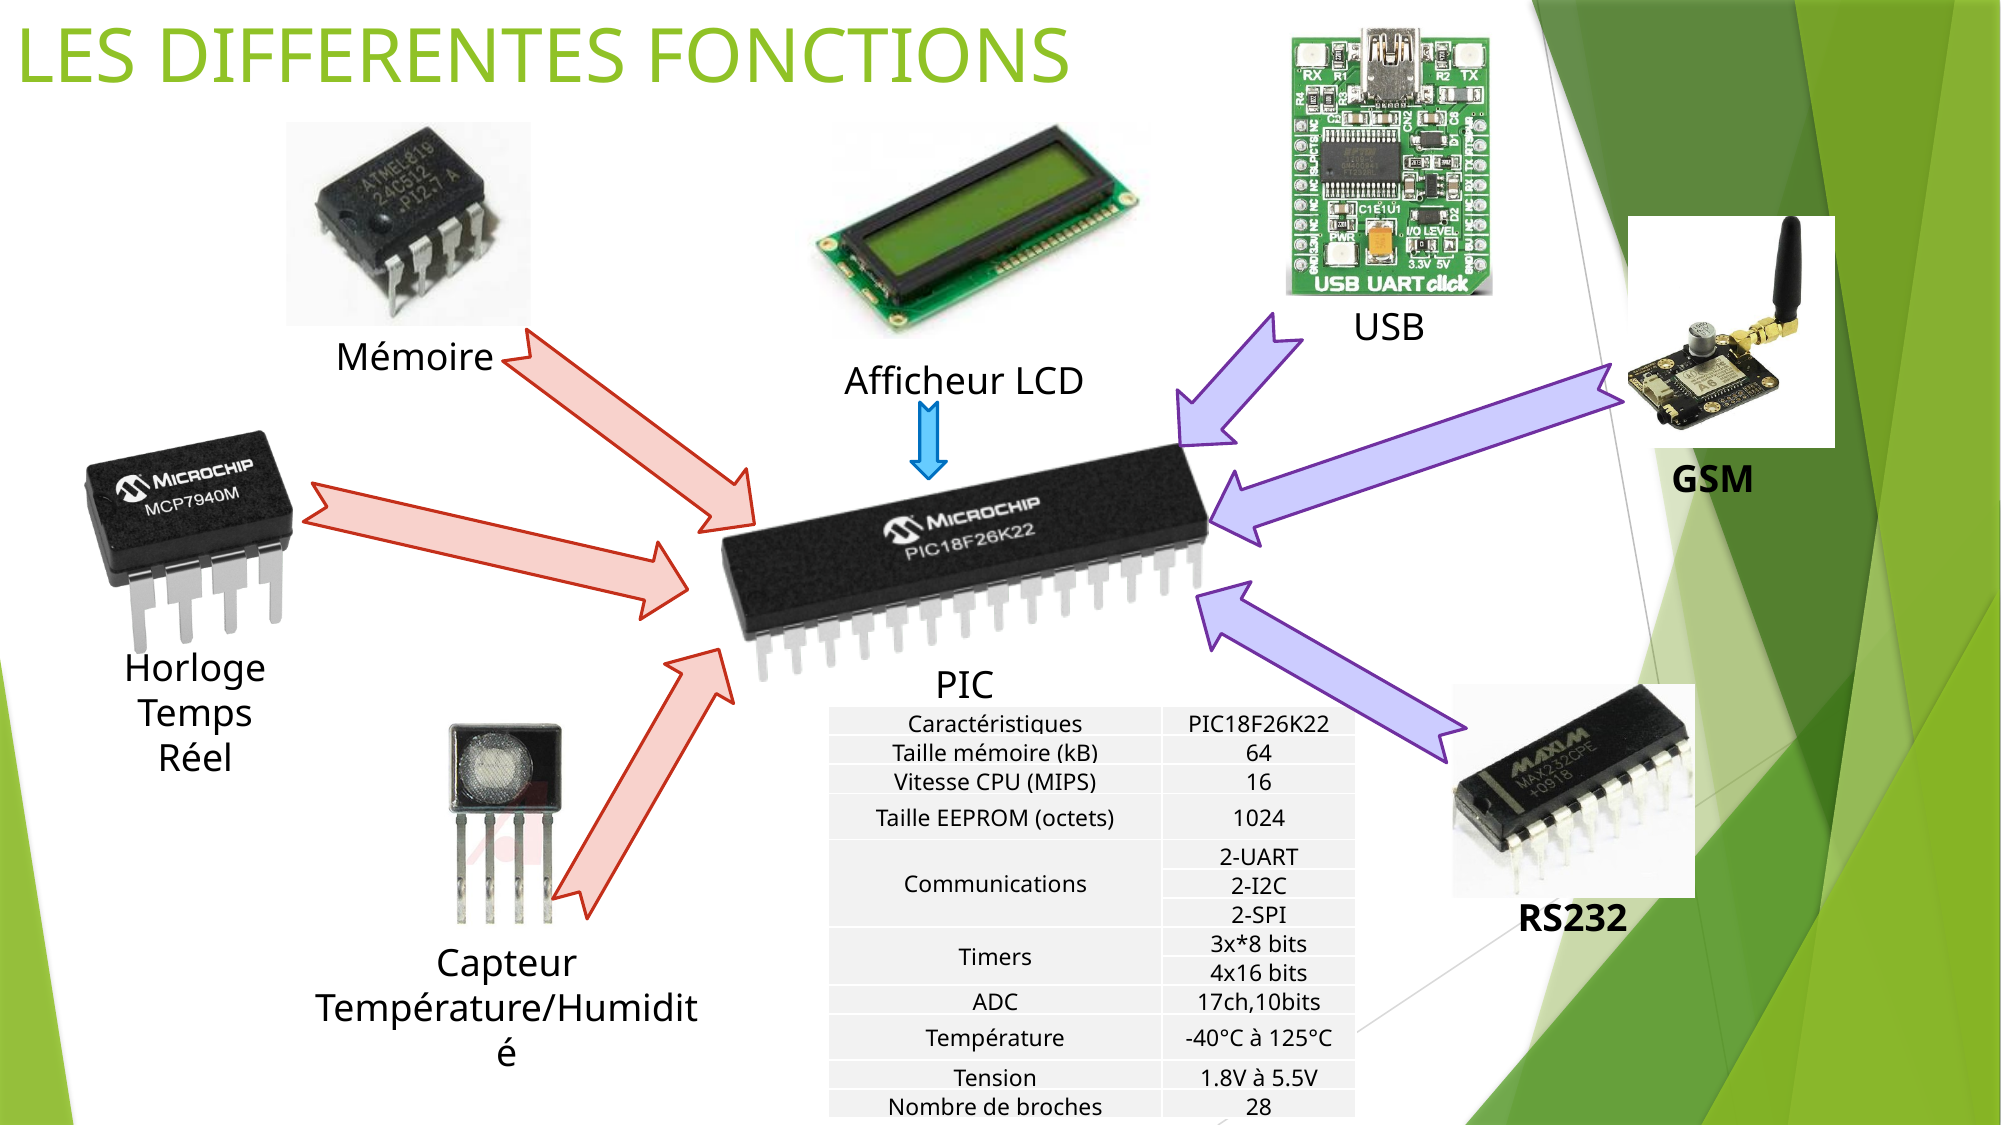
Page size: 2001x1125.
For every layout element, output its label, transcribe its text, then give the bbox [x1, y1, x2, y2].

picture [1450, 683, 1696, 899]
table_cell 2-SPI [1163, 899, 1355, 926]
table_header PIC18F26K22 [1163, 707, 1355, 734]
text_box [301, 481, 690, 621]
picture [285, 121, 532, 327]
picture [432, 711, 581, 935]
table_cell Taille EEPROM (octets) [829, 794, 1161, 839]
picture [720, 443, 1210, 682]
text_box [1214, 362, 1622, 548]
table_cell 1024 [1163, 794, 1355, 839]
table_cell 16 [1163, 765, 1355, 793]
table_cell 2-UART [1163, 840, 1355, 868]
table_cell 2-I2C [1163, 870, 1355, 897]
picture [84, 429, 294, 655]
text_box [585, 648, 736, 921]
table_cell Taille mémoire (kB) [829, 736, 1161, 763]
text_box [501, 332, 715, 534]
text_box Capteur Température/Humidité [292, 932, 721, 1082]
table_cell Tension [829, 1061, 1161, 1088]
table_cell 1.8V à 5.5V [1163, 1061, 1355, 1088]
table_cell Communications [829, 840, 1161, 926]
table_cell 28 [1163, 1090, 1355, 1117]
table_cell Nombre de broches [829, 1090, 1161, 1117]
text_box USB [1297, 306, 1481, 356]
table_cell 17ch,10bits [1163, 986, 1355, 1013]
text_box RS232 [1481, 908, 1665, 947]
table_cell 4x16 bits [1163, 957, 1355, 984]
table_cell 3x*8 bits [1163, 928, 1355, 955]
table_cell Vitesse CPU (MIPS) [829, 765, 1161, 793]
text_box Afficheur LCD [827, 349, 1103, 410]
picture [794, 121, 1152, 340]
picture [1627, 216, 1836, 448]
text_box [1175, 311, 1304, 446]
title LES DIFFERENTES FONCTIONS [0, 0, 1411, 217]
table_cell 64 [1163, 736, 1355, 763]
text_box Mémoire [305, 335, 525, 386]
table_header Caractéristiques [829, 707, 1161, 734]
table_cell Timers [829, 928, 1161, 984]
text_box PIC [873, 691, 1057, 705]
text_box [918, 400, 940, 442]
table_cell -40°C à 125°C [1163, 1015, 1355, 1059]
text_box GSM [1621, 447, 1805, 508]
text_box [1214, 580, 1445, 764]
text_box Horloge Temps Réel [103, 663, 287, 787]
table_cell Température [829, 1015, 1161, 1059]
picture [1285, 25, 1494, 296]
table_cell ADC [829, 986, 1161, 1013]
